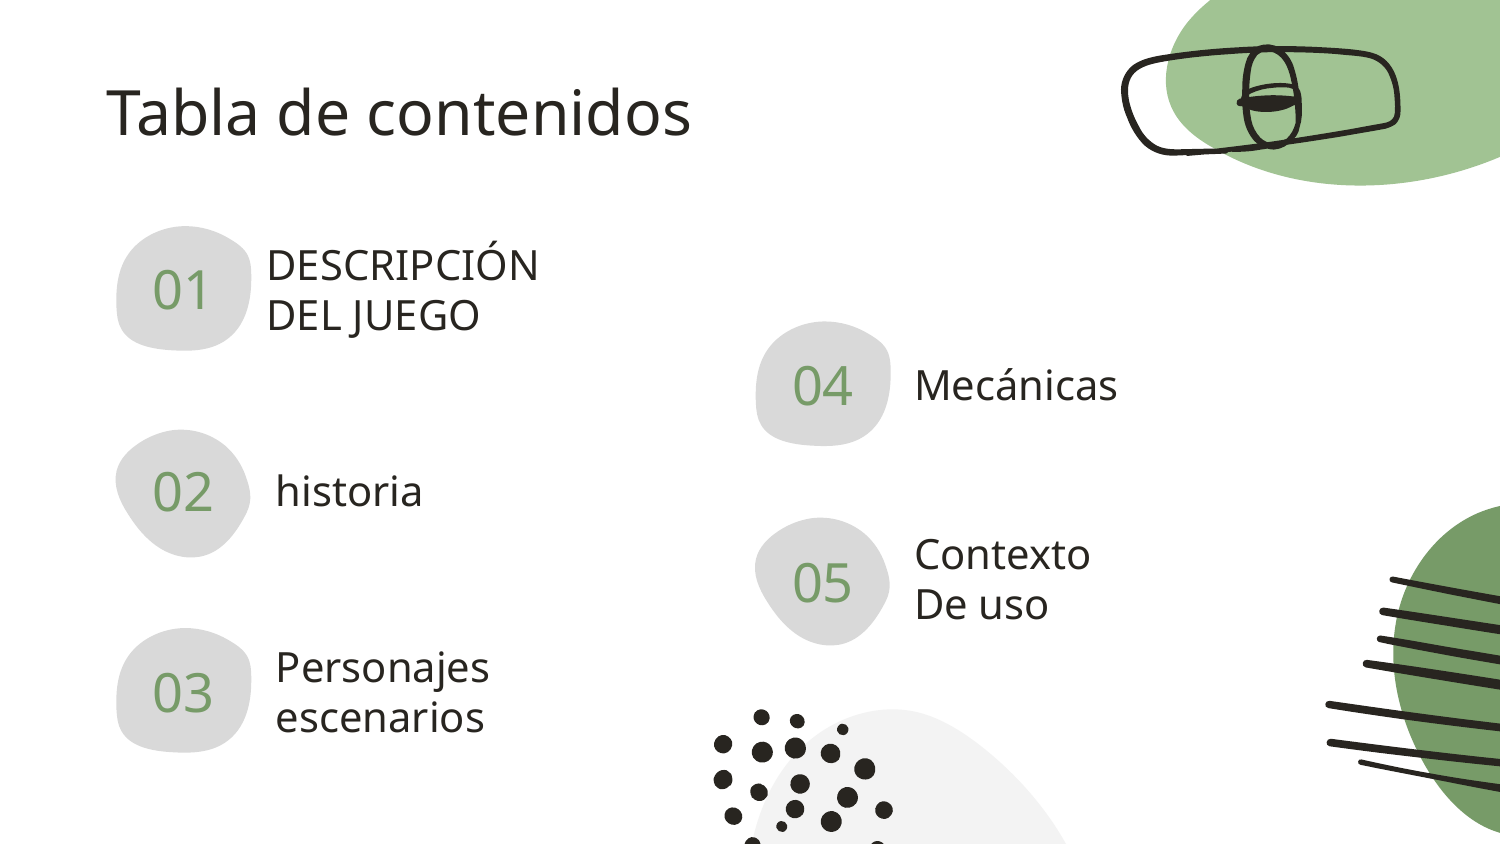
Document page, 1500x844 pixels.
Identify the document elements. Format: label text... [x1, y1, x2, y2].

text_box [161, 628, 211, 632]
text_box [887, 350, 891, 404]
title 05 [759, 522, 887, 639]
text_box [148, 347, 212, 351]
text_box [755, 368, 759, 421]
text_box [755, 551, 759, 587]
text_box [248, 657, 252, 709]
text_box [159, 548, 220, 558]
title Mecánicas [899, 361, 1382, 407]
title DESCRIPCIÓN DEL JUEGO [251, 246, 735, 332]
text_box [786, 442, 853, 447]
title 04 [759, 325, 887, 442]
text_box [115, 464, 119, 497]
title Contexto De uso [899, 509, 1382, 647]
text_box [804, 639, 855, 646]
title 02 [119, 431, 248, 548]
title 03 [119, 632, 248, 750]
title 01 [119, 229, 248, 347]
title Tabla de contenidos [91, 57, 1357, 159]
text_box [796, 517, 845, 522]
title historia [260, 467, 744, 513]
title Personajes escenarios [260, 668, 744, 714]
text_box [802, 321, 849, 325]
